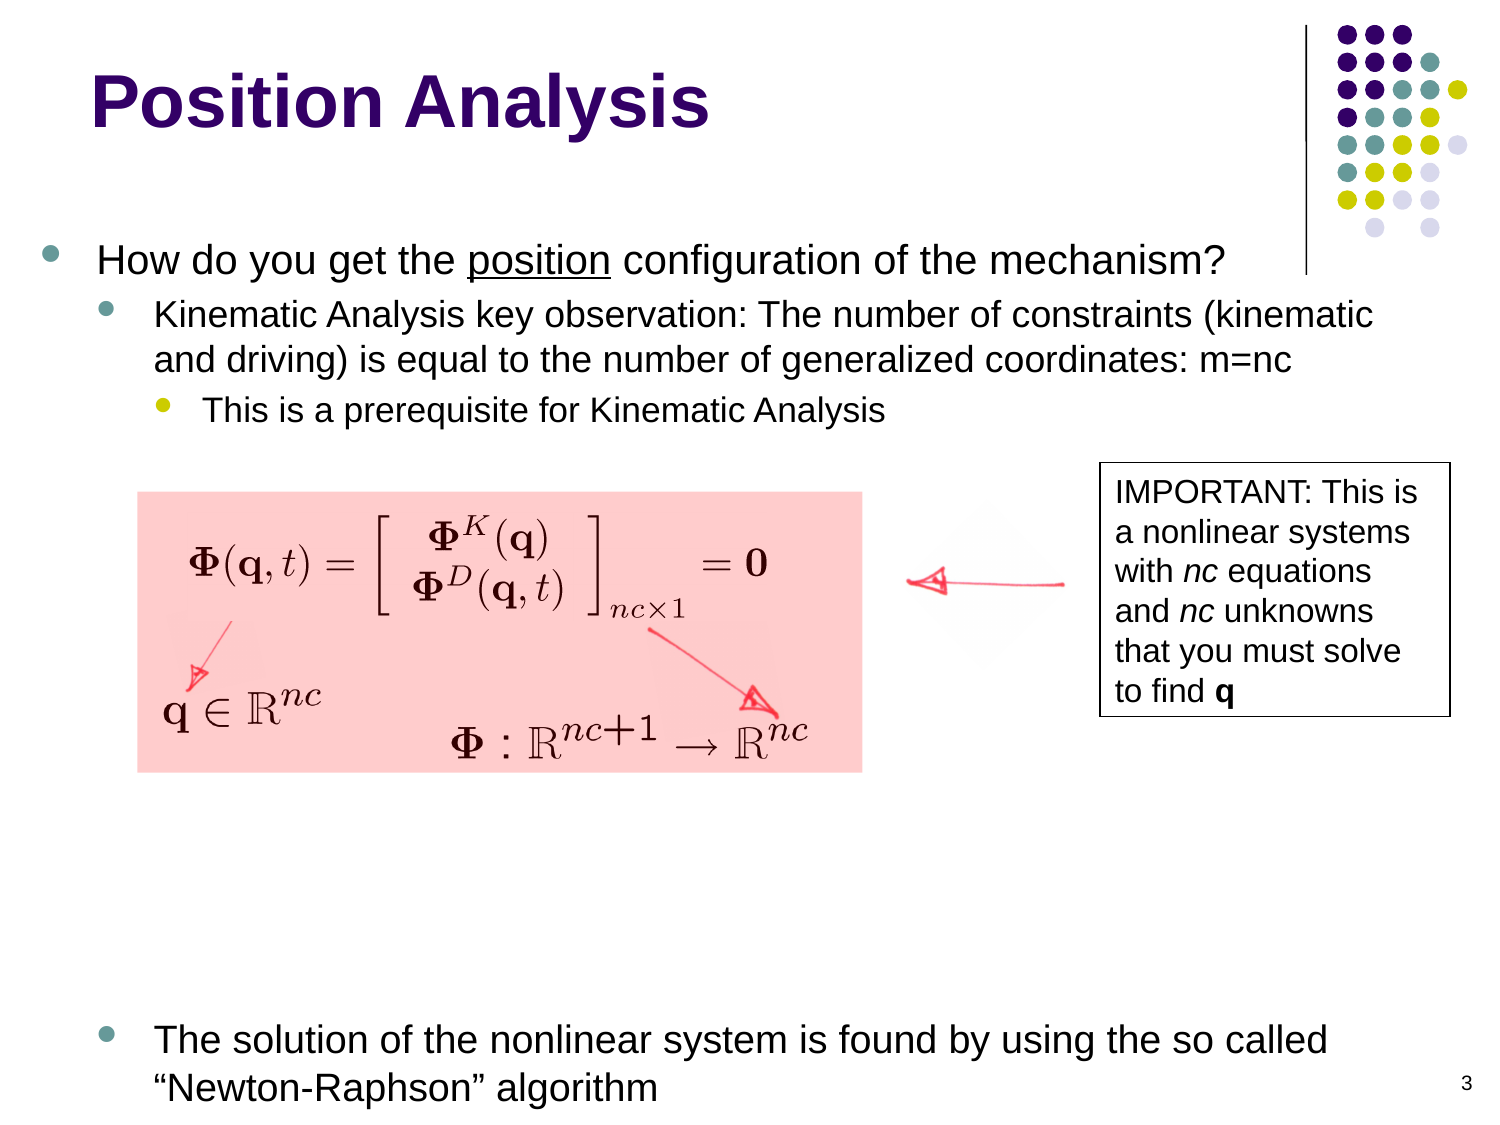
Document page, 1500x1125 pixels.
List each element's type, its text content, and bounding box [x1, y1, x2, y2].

text_box [137, 491, 863, 773]
slide_number 3 [1362, 1062, 1488, 1113]
title Position Analysis [74, 17, 1163, 151]
picture [162, 512, 809, 759]
picture [901, 500, 1069, 669]
list How do you get the position configuration of the mechanism? Kinematic Analysis key observation: The number of constraints (kinematic and driving) is equal to the number of generalized coordinates: m=nc This is a prerequisite for Kinematic Analysis The solution of the nonlinear system is found by using the so called “Newton-Raphson” algorithm We’ll elaborate on this later, for now just assume that you have a way to solve the above nonlinear system to find the solution q(t) [24, 224, 1451, 1063]
text_box IMPORTANT: This is a nonlinear systems with nc equations and nc unknowns that you must solve to find q [1100, 462, 1450, 717]
